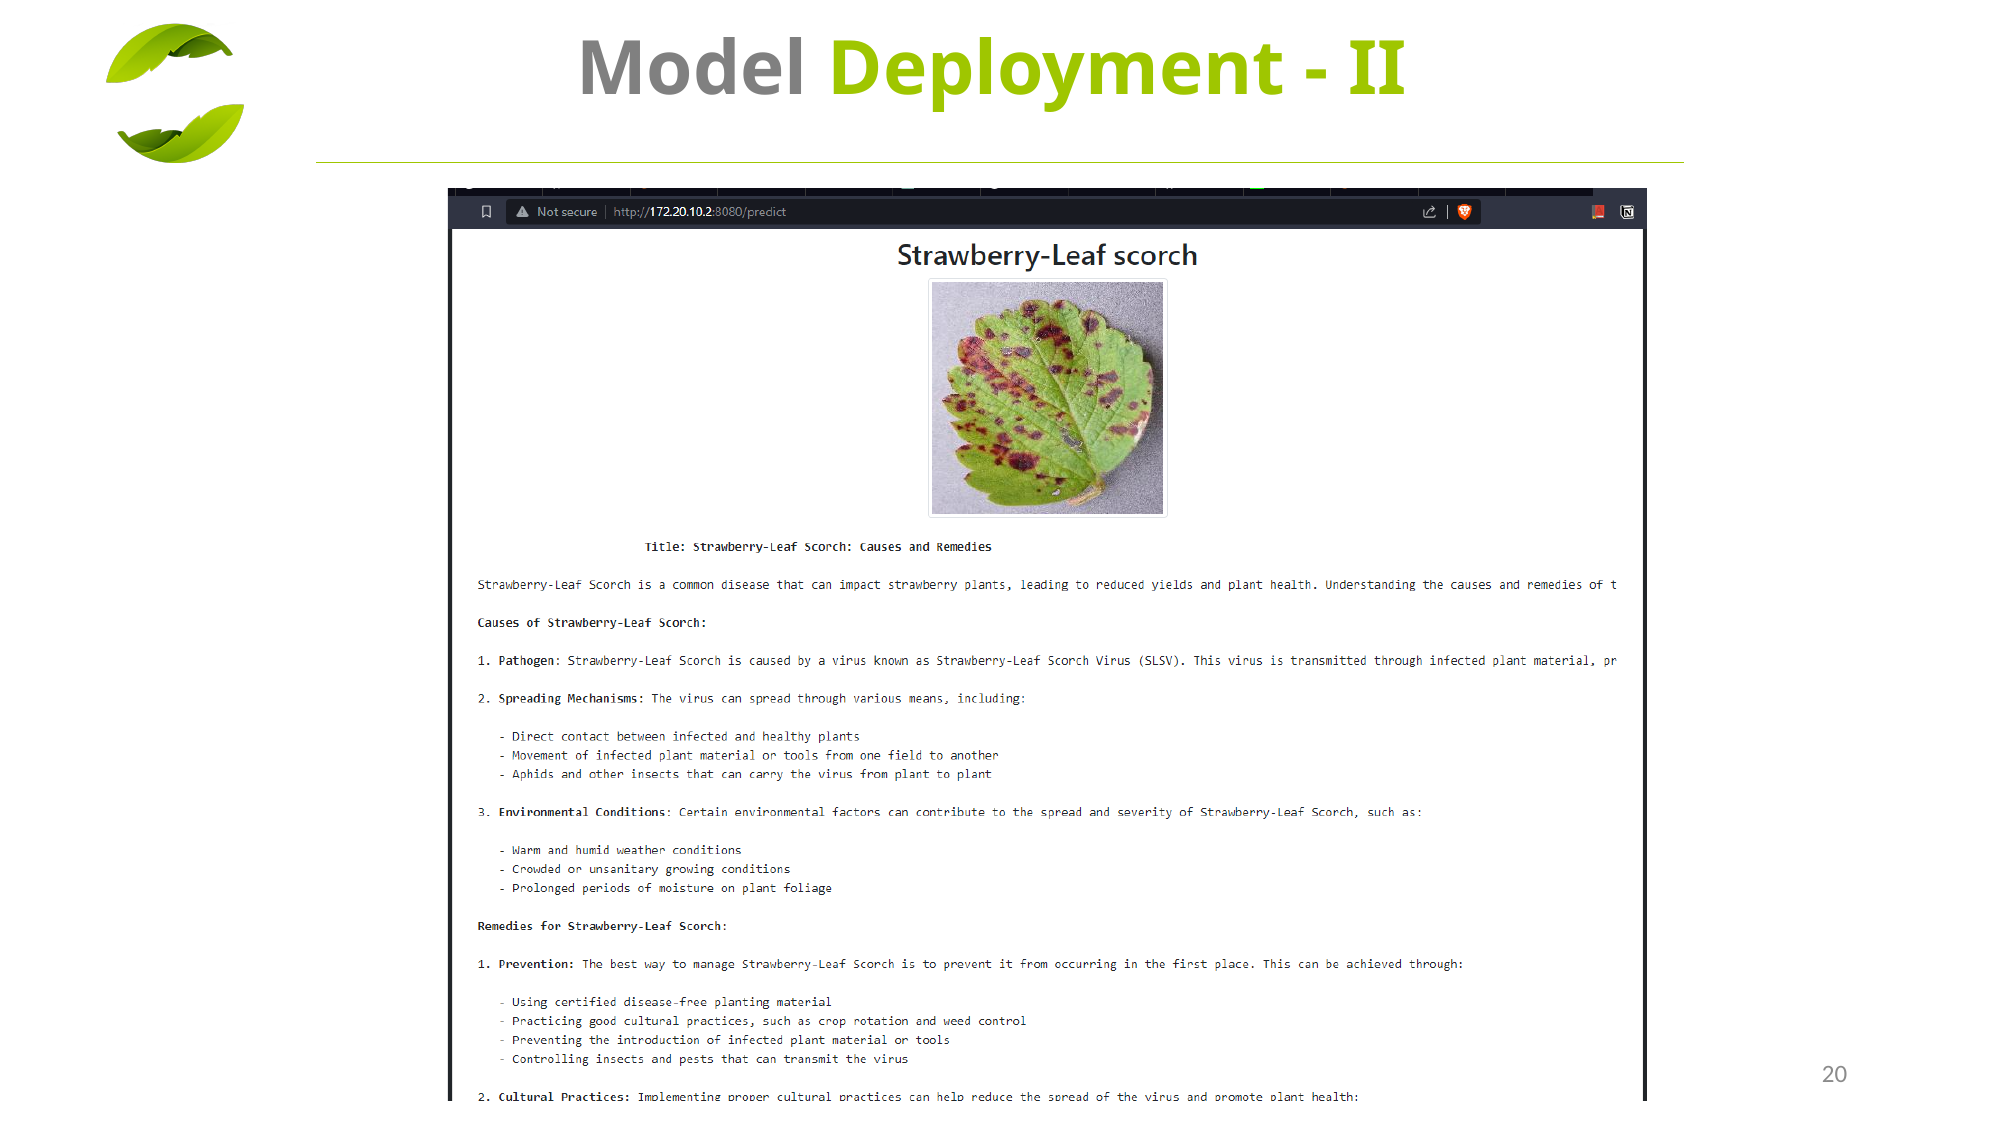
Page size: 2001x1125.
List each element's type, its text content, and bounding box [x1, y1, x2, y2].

picture [447, 188, 1647, 1101]
text_box Model Deployment - II [246, 22, 1855, 137]
slide_number 20 [1412, 1042, 1863, 1103]
picture [102, 22, 246, 163]
